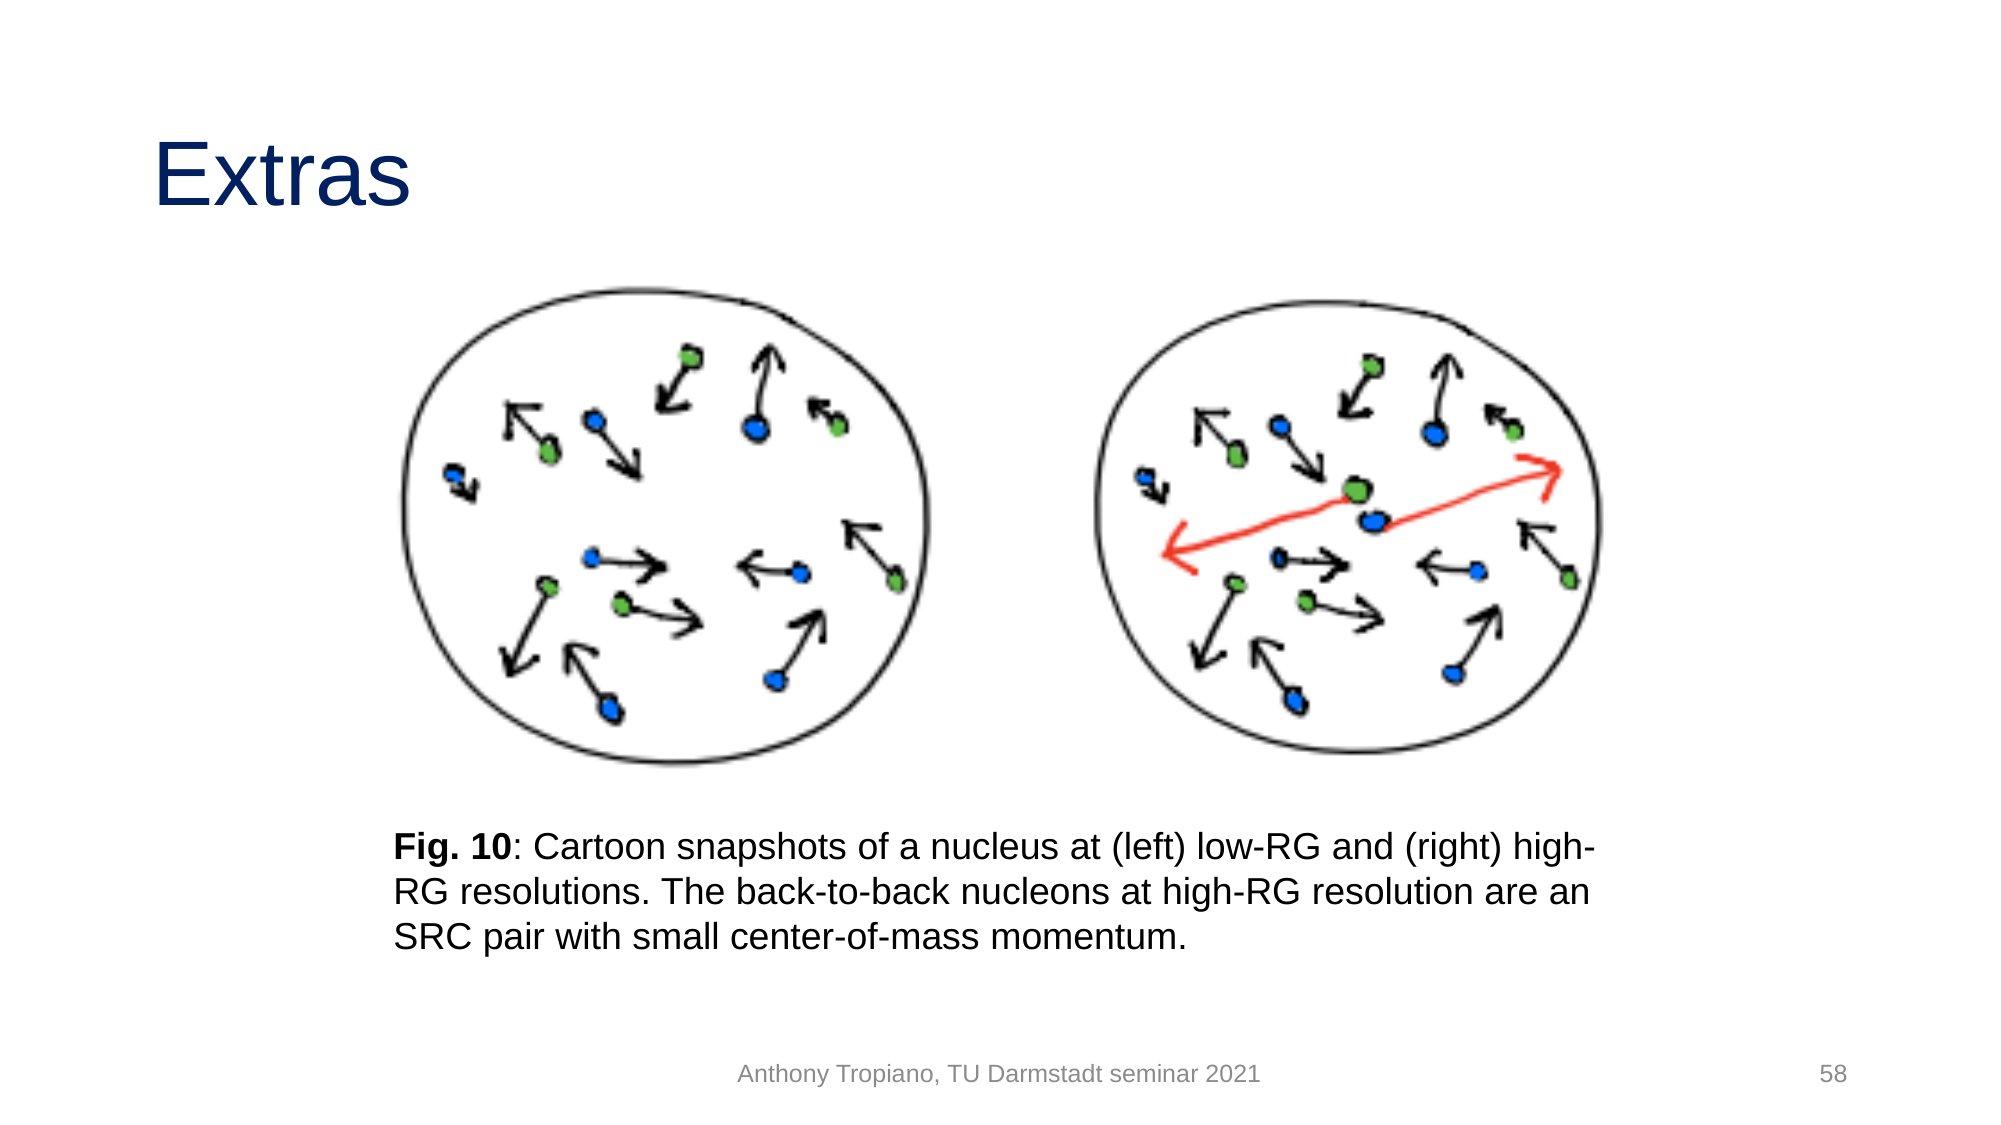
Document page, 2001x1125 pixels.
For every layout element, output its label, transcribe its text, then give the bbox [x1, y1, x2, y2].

text_box Fig. 10: Cartoon snapshots of a nucleus at (left) low-RG and (right) high-RG resolutions. The back-to-back nucleons at high-RG resolution are an SRC pair with small center-of-mass momentum. [378, 814, 1622, 965]
picture [1049, 262, 1640, 788]
slide_number 58 [1412, 1042, 1863, 1103]
footer Anthony Tropiano, TU Darmstadt seminar 2021 [662, 1042, 1338, 1103]
picture [366, 262, 951, 788]
title Extras [137, 59, 1863, 278]
